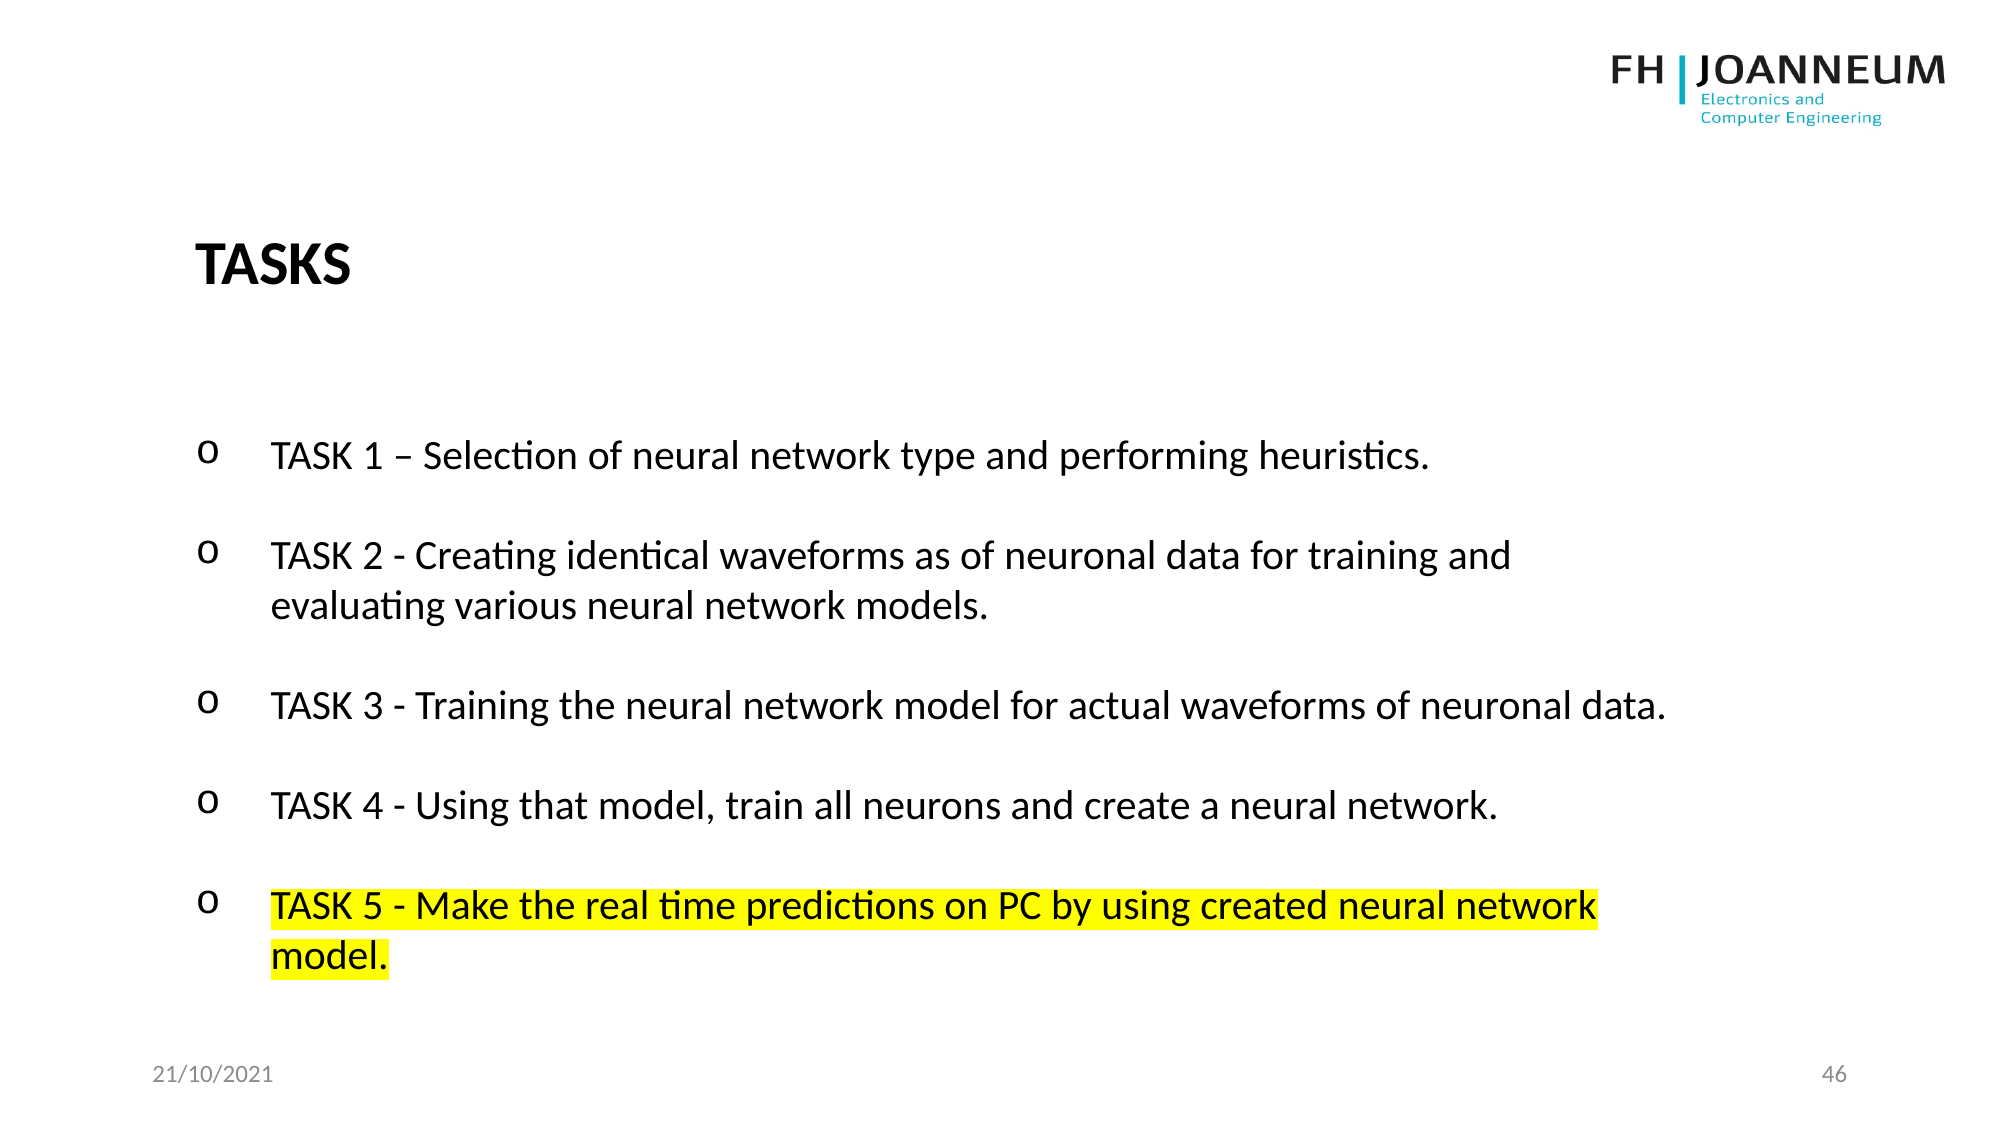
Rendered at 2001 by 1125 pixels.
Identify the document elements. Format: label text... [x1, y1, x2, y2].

picture [1557, 12, 2000, 152]
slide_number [137, 1042, 588, 1103]
slide_number 46 [1412, 1042, 1863, 1103]
text_box TASK 1 – Selection of neural network type and performing heuristics. TASK 2 - Creating identical waveforms as of neuronal data for training and evaluating various neural network models. TASK 3 - Training the neural network model for actual waveforms of neuronal data. TASK 4 - Using that model, train all neurons and create a neural network. TASK 5 - Make the real time predictions on PC by using created neural network model. [180, 420, 1699, 1125]
text_box TASKS [180, 214, 1699, 305]
